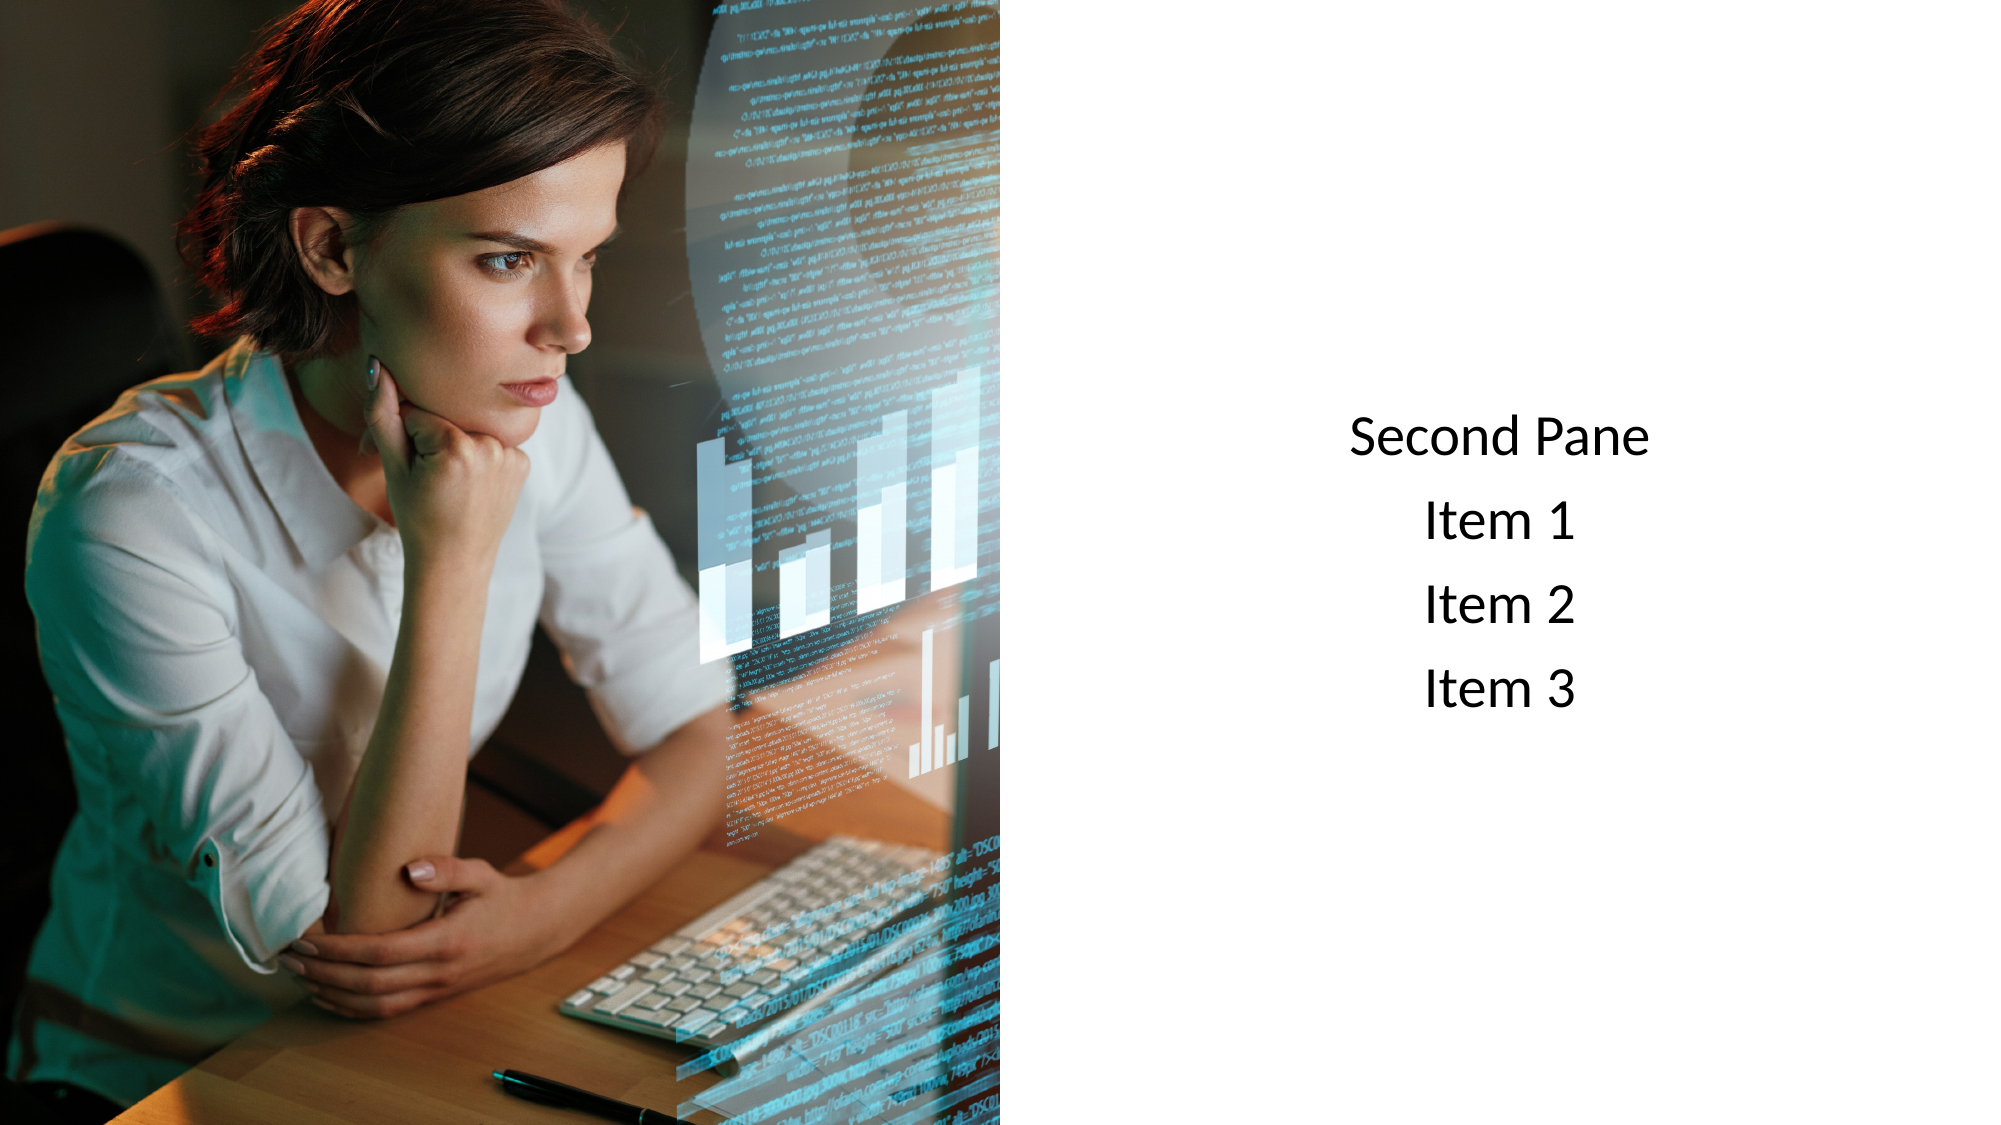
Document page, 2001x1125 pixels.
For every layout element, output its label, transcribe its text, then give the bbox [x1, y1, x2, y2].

list Second Pane Item 1 Item 2 Item 3 [1000, 0, 2000, 1125]
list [0, 0, 1000, 1125]
